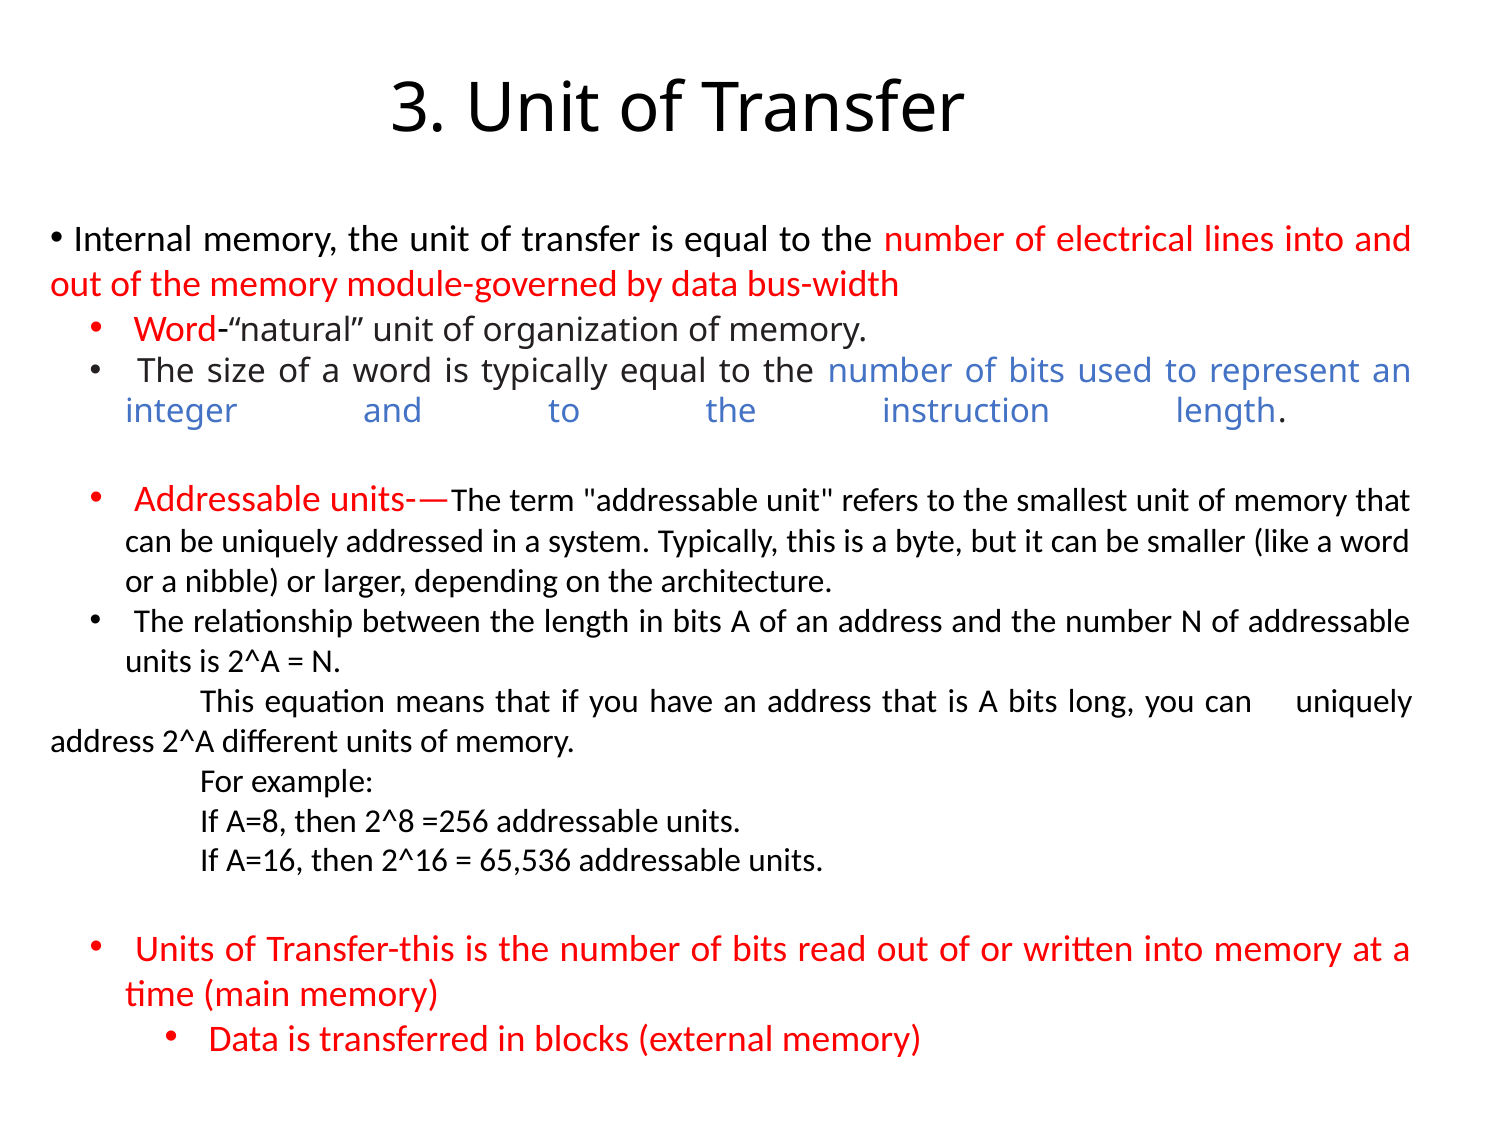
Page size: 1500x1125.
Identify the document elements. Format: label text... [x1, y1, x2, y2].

text_box Internal memory, the unit of transfer is equal to the number of electrical lines into and out of the memory module-governed by data bus-width Word-“natural” unit of organization of memory. The size of a word is typically equal to the number of bits used to represent an integer and to the instruction length. Addressable units-—The term "addressable unit" refers to the smallest unit of memory that can be uniquely addressed in a system. Typically, this is a byte, but it can be smaller (like a word or a nibble) or larger, depending on the architecture. The relationship between the length in bits A of an address and the number N of addressable units is 2^A = N. This equation means that if you have an address that is A bits long, you can uniquely address 2^A different units of memory. For example: If A=8, then 2^8 =256 addressable units. If A=16, then 2^16 = 65,536 addressable units. Units of Transfer-this is the number of bits read out of or written into memory at a time (main memory) Data is transferred in blocks (external memory) [49, 212, 1413, 1059]
title 3. Unit of Transfer [79, 8, 1275, 199]
